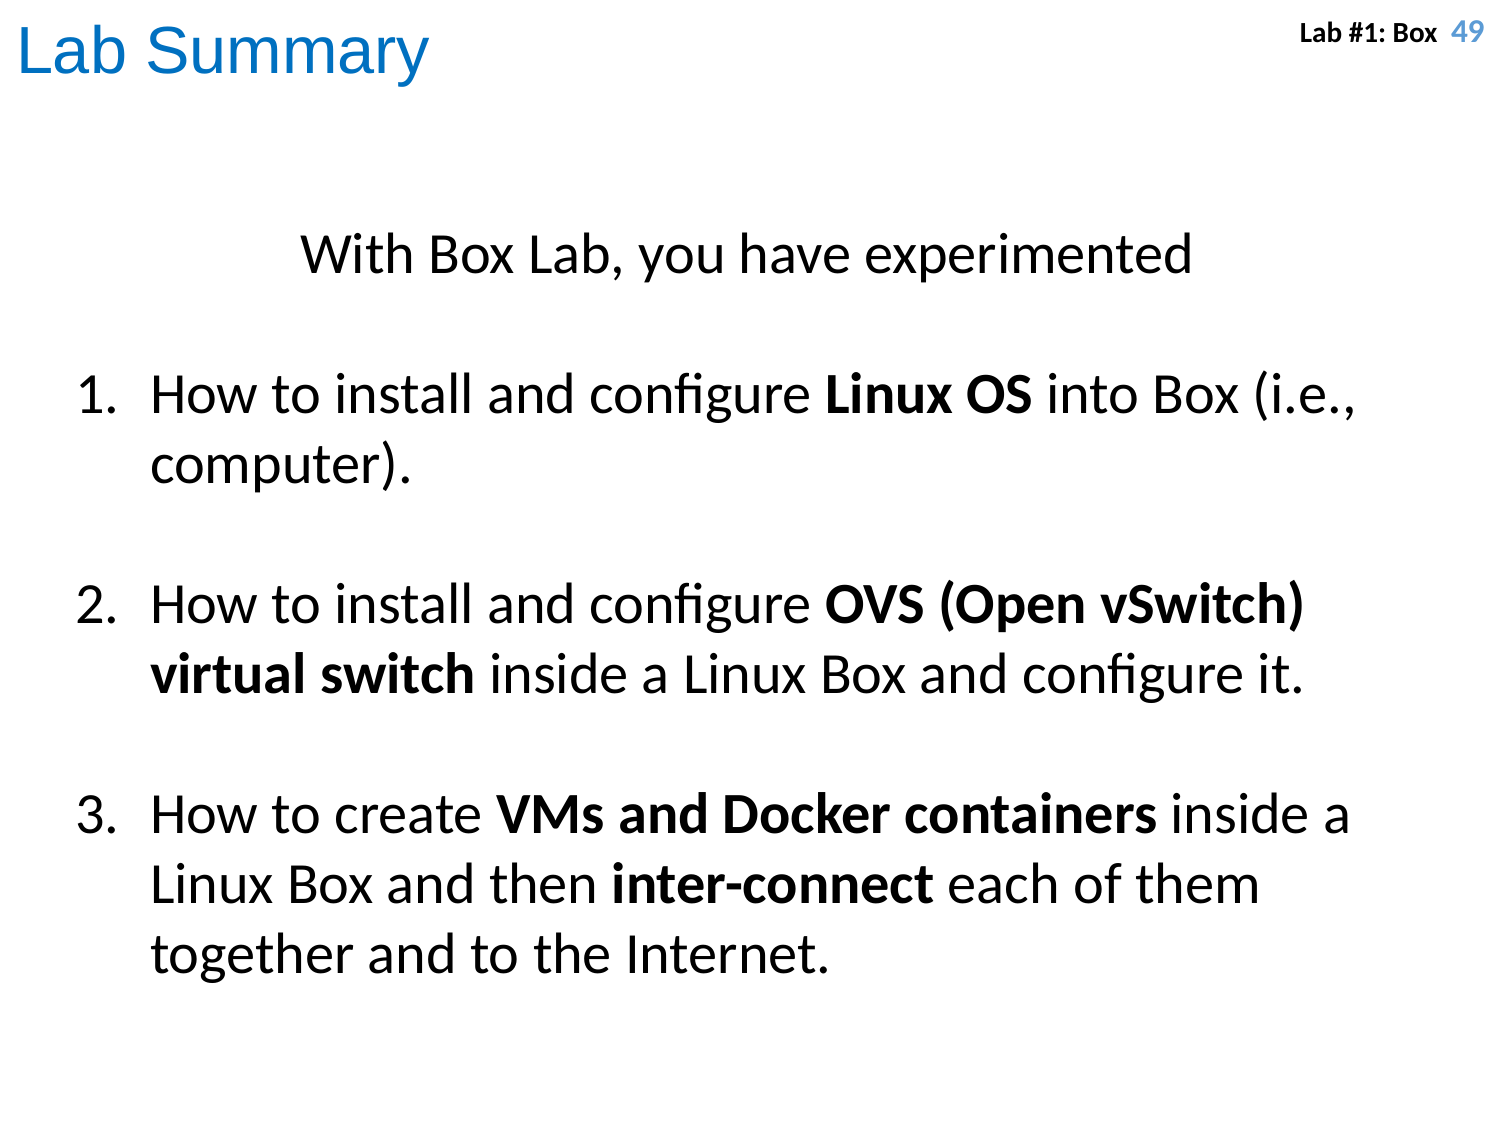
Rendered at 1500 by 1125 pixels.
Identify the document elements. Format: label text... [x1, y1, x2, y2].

slide_number Lab #1: Box 49 [1162, 0, 1500, 60]
text_box Lab Summary [1, 0, 463, 95]
text_box With Box Lab, you have experimented How to install and configure Linux OS into Box (i.e., computer). How to install and configure OVS (Open vSwitch) virtual switch inside a Linux Box and configure it. How to create VMs and Docker containers inside a Linux Box and then inter-connect each of them together and to the Internet. [60, 207, 1449, 993]
